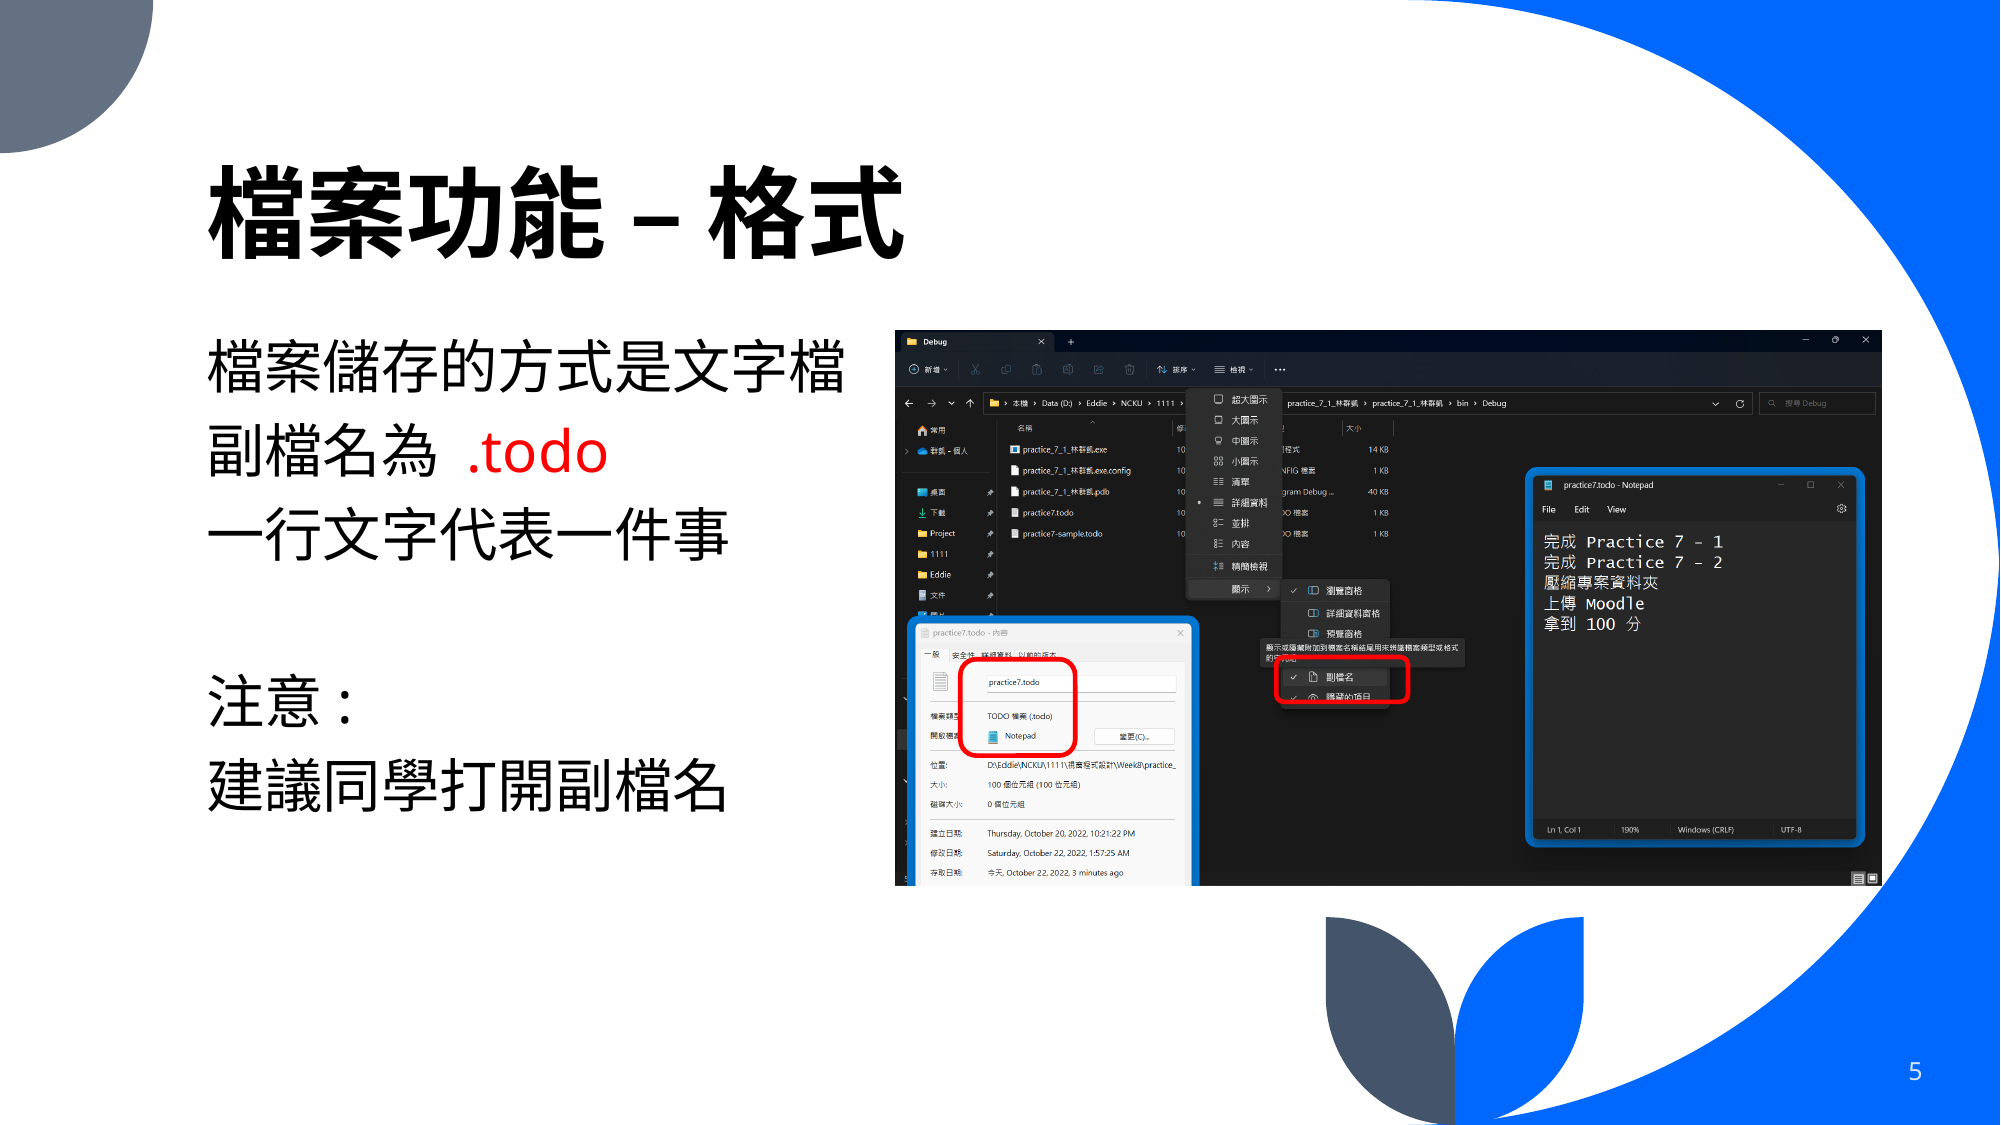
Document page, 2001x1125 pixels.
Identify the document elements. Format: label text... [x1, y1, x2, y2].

list 檔案儲存的方式是文字檔 副檔名為 .todo 一行文字代表一件事 注意: 建議同學打開副檔名 [191, 330, 895, 884]
picture [895, 330, 1882, 886]
slide_number 5 [1665, 1042, 1938, 1103]
title 檔案功能 – 格式 [191, 62, 1796, 280]
